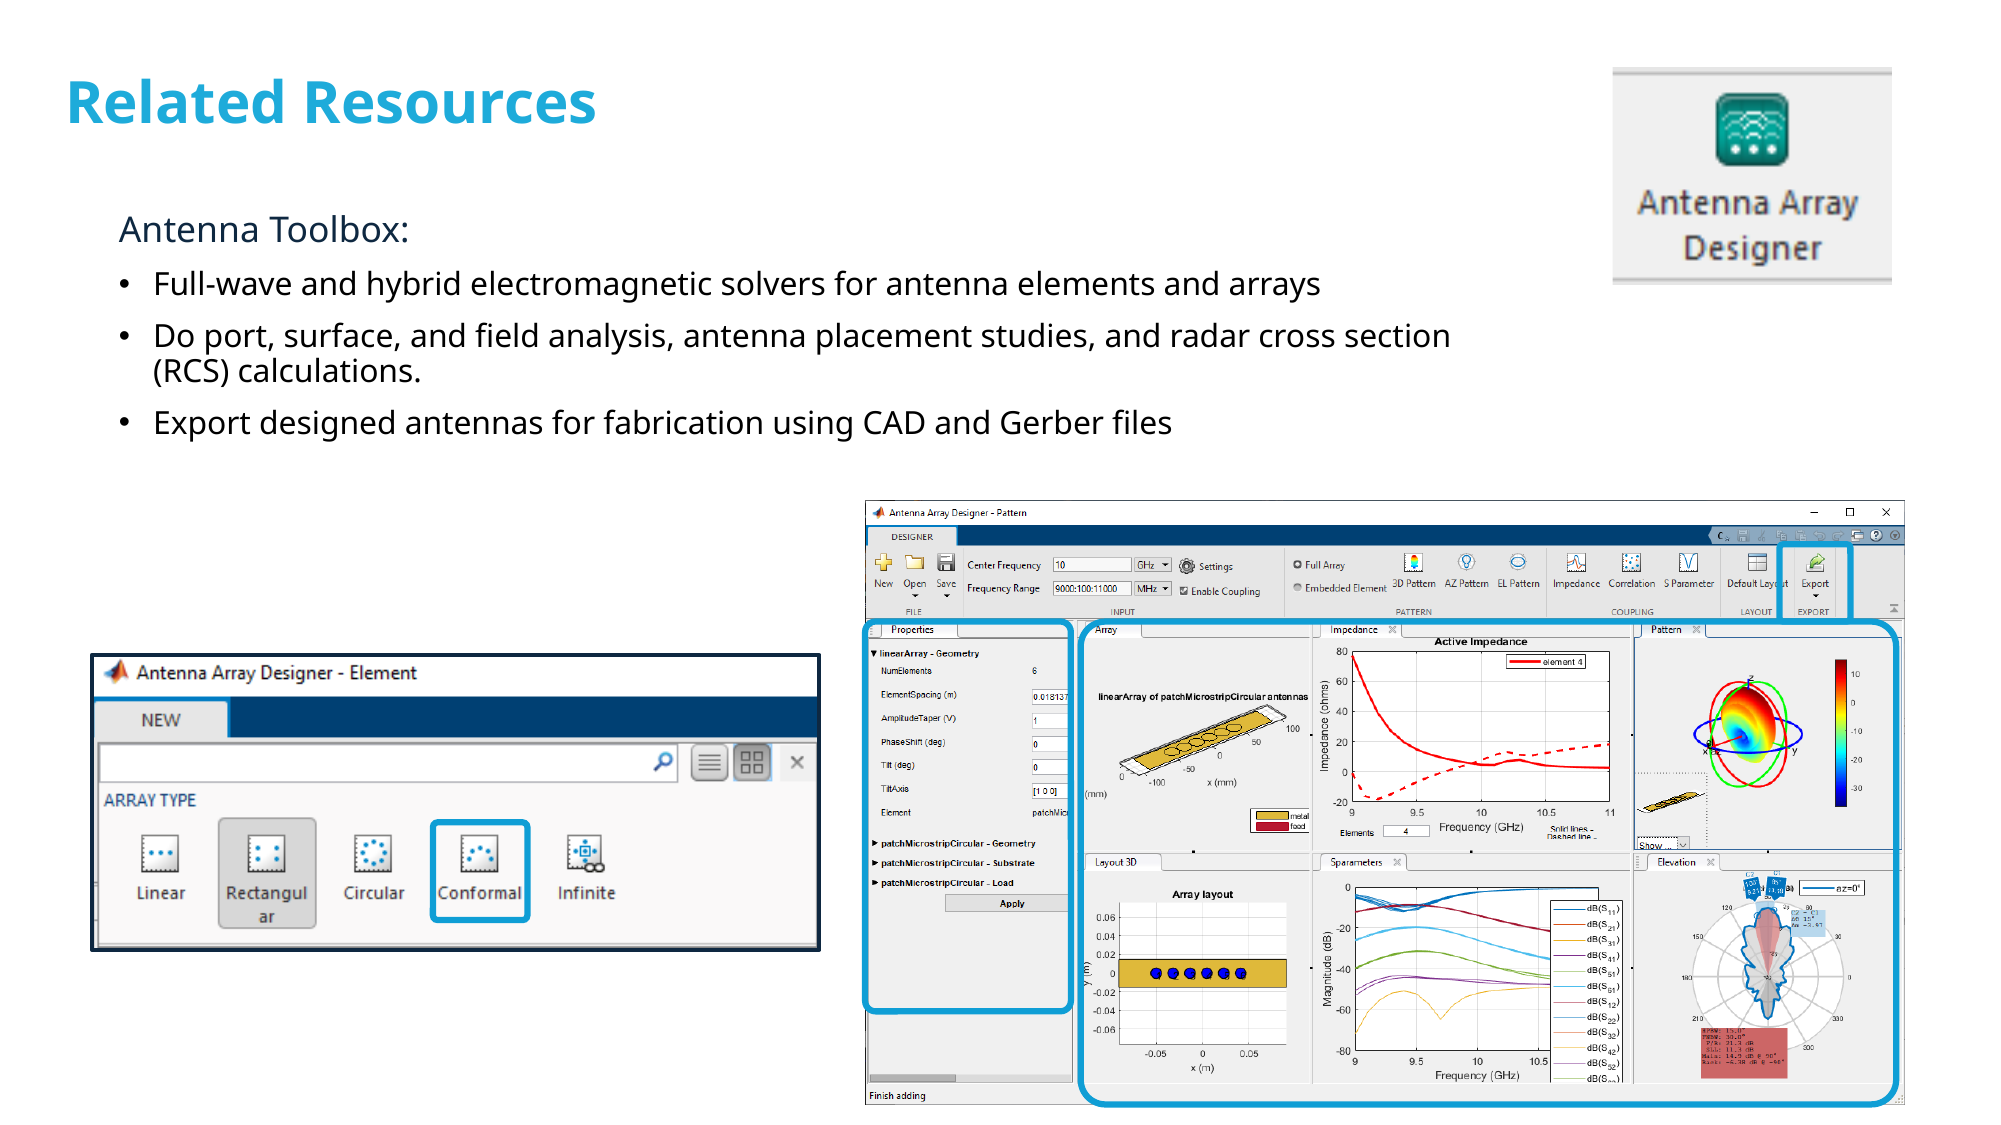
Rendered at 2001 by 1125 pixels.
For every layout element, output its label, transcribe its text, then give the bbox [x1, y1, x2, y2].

picture [869, 625, 1067, 1007]
picture [1085, 625, 1892, 1101]
picture [93, 656, 818, 949]
title Related Resources [50, 51, 1657, 158]
list Antenna Toolbox: Full-wave and hybrid electromagnetic solvers for antenna elements and arrays Do port, surface, and field analysis, antenna placement studies, and radar cross section (RCS) calculations. Export designed antennas for fabrication using CAD and Gerber files [103, 204, 1513, 451]
picture [864, 499, 1906, 1105]
picture [1611, 67, 1893, 286]
picture [1783, 548, 1847, 618]
